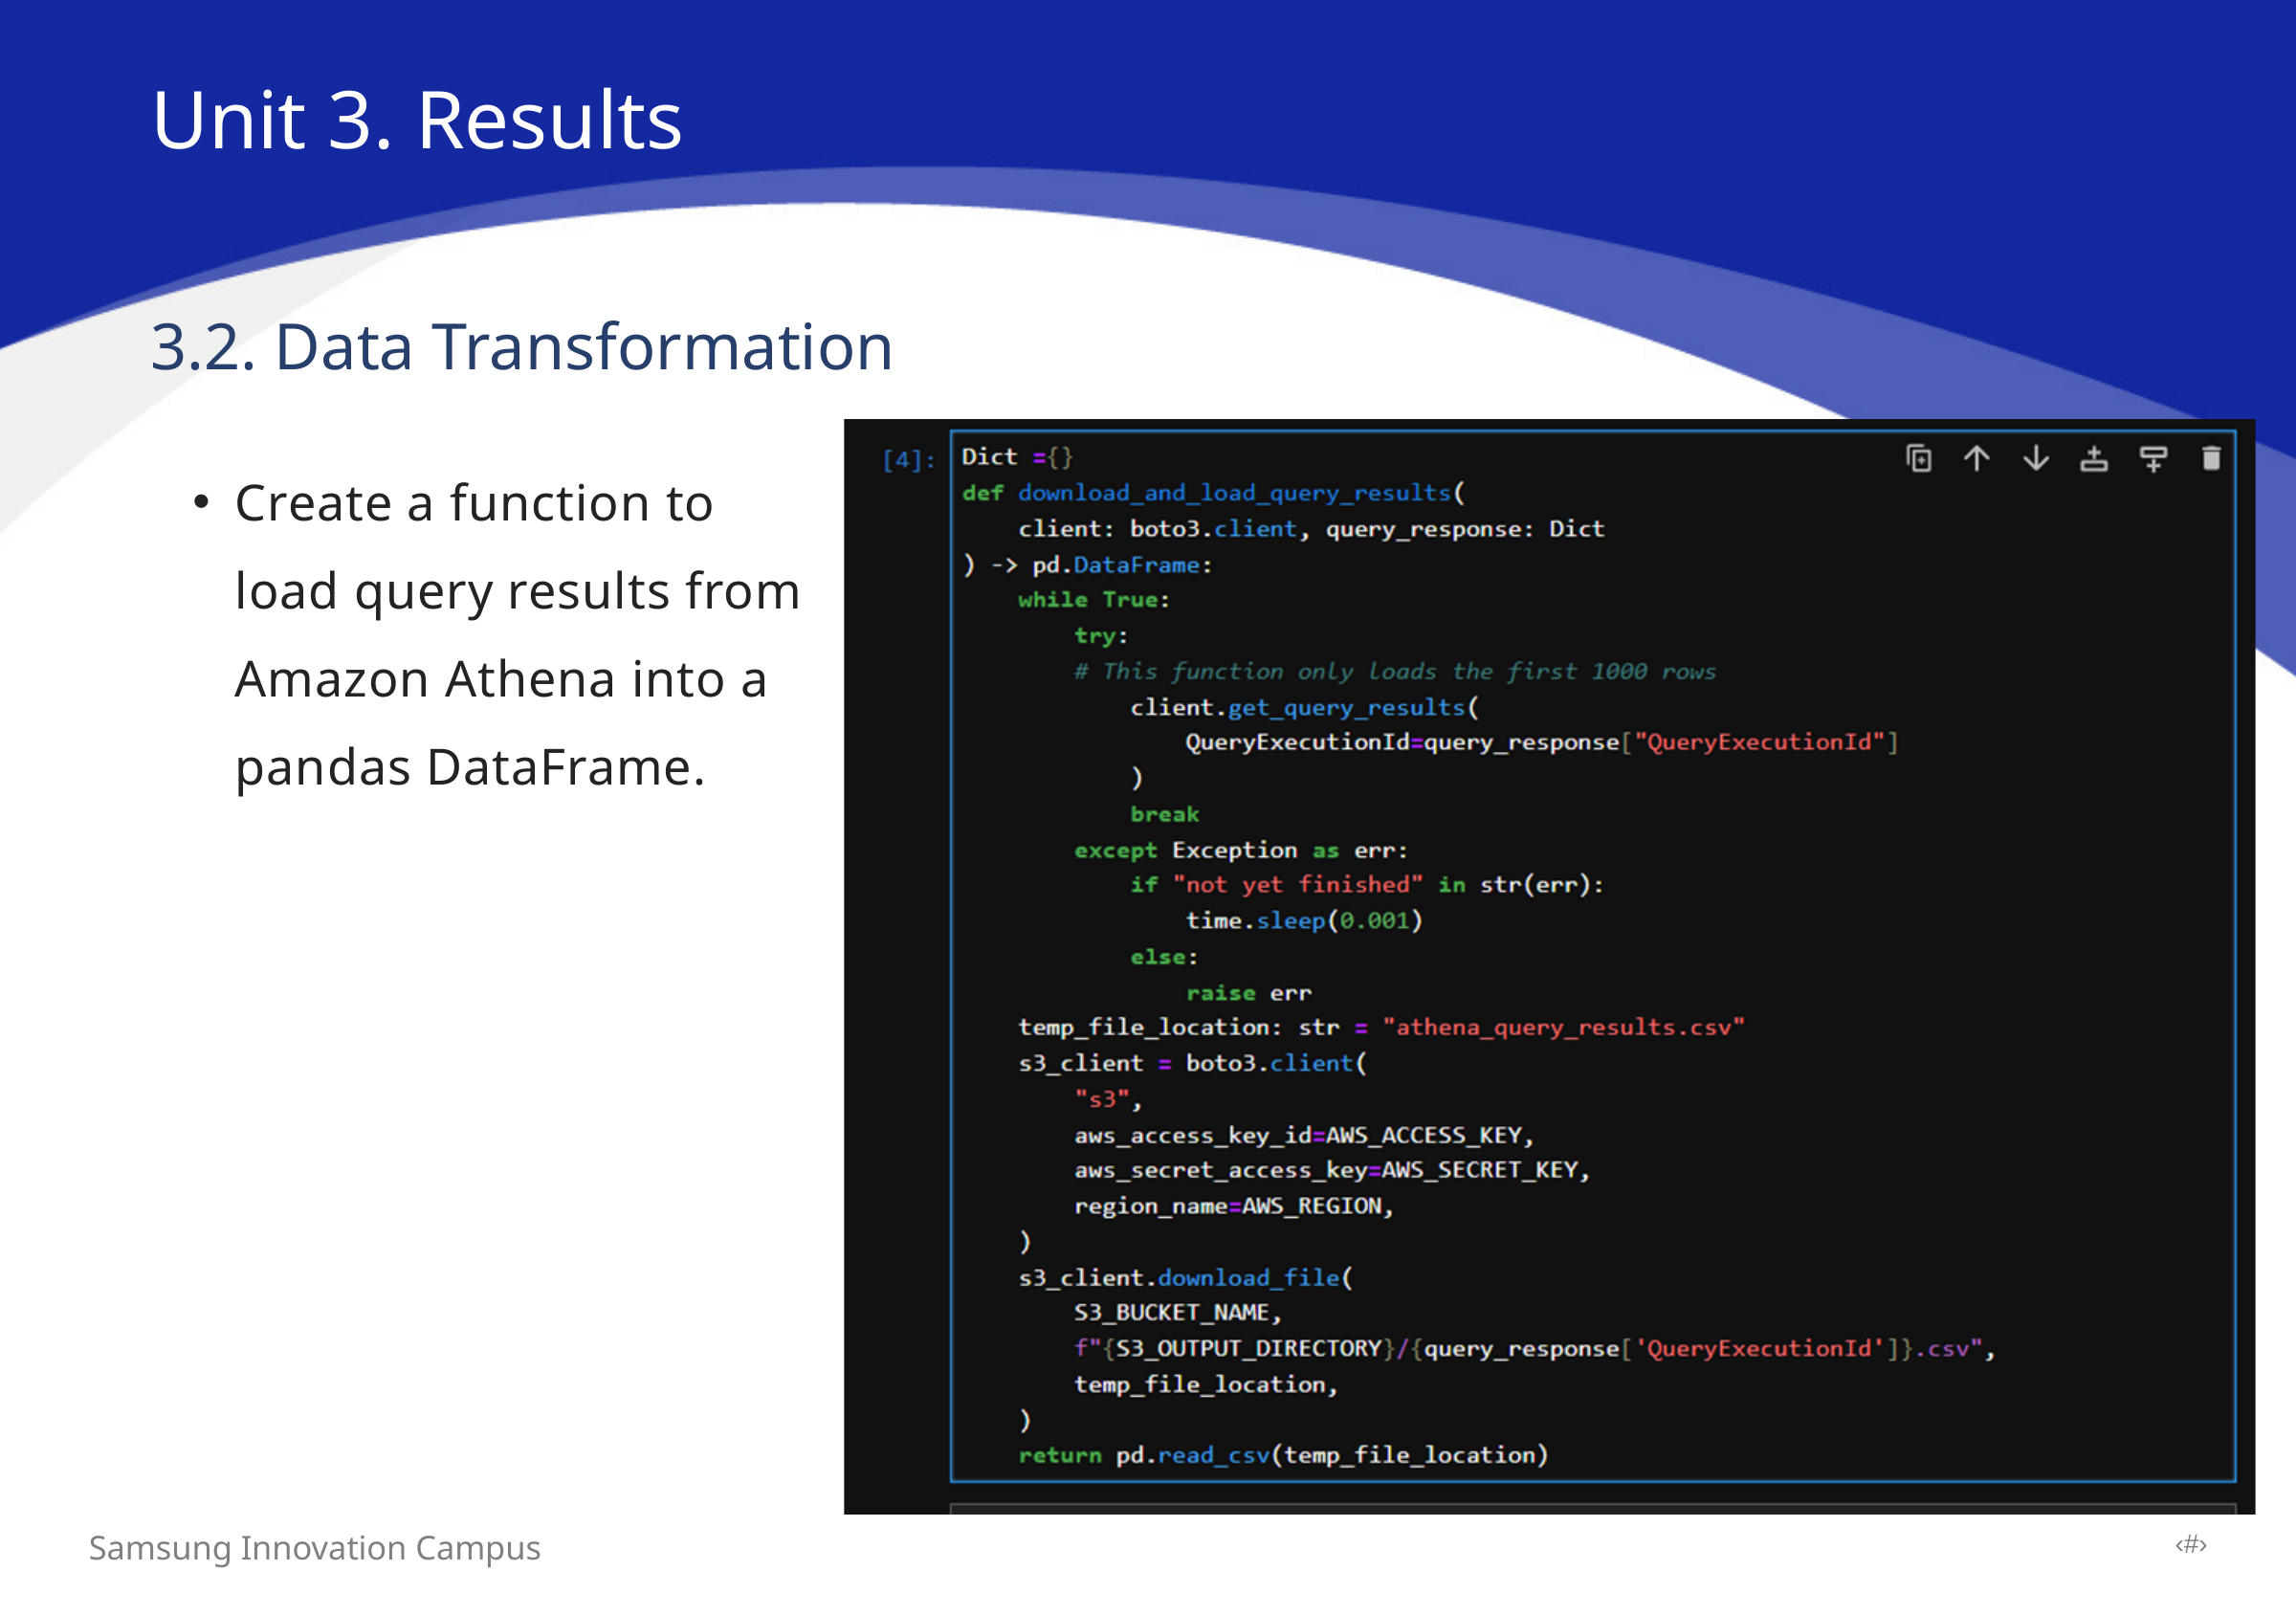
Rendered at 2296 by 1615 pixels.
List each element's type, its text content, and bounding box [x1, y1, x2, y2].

text_box [844, 419, 2256, 1515]
text_box ‹#› [2063, 1526, 2208, 1560]
text_box [0, 0, 2296, 1615]
text_box Samsung Innovation Campus [89, 1526, 769, 1567]
text_box Unit 3. Results [150, 68, 2153, 165]
text_box 3.2. Data Transformation [150, 305, 1538, 383]
text_box Create a function to load query results from Amazon Athena into a pandas DataFrame. [150, 442, 812, 796]
